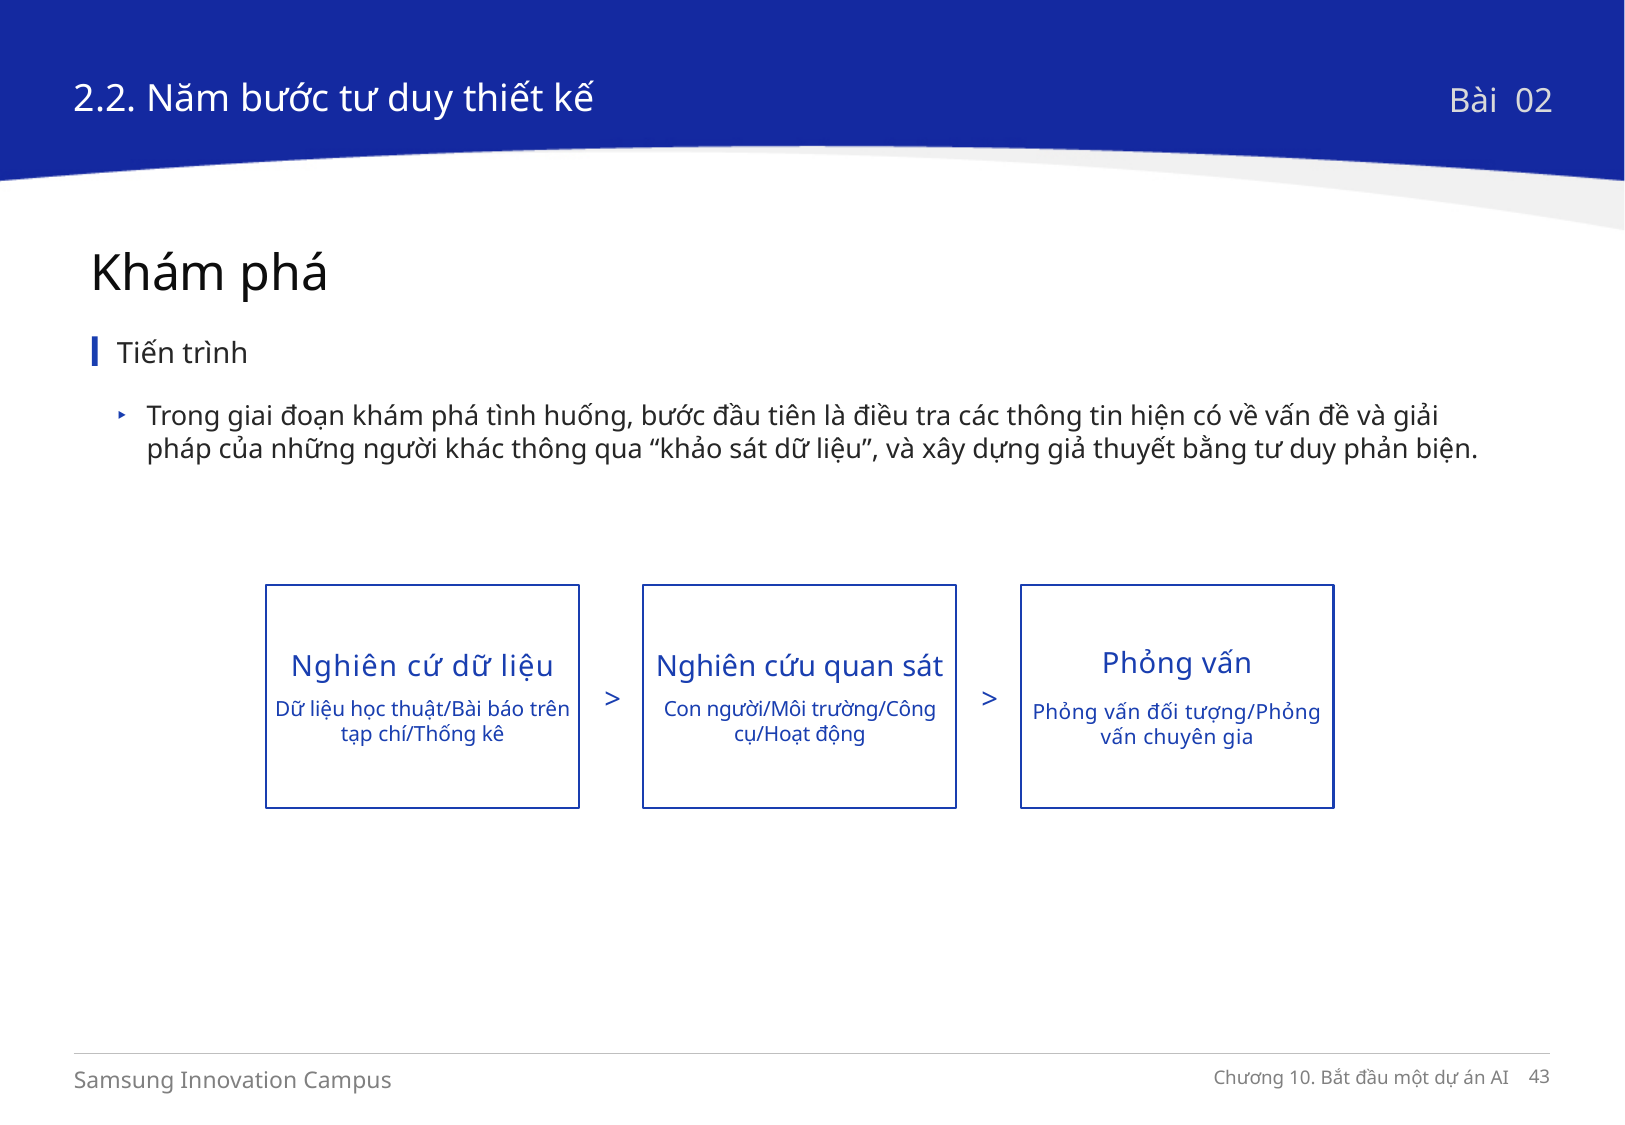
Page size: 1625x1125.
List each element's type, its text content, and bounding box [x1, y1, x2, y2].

picture [0, 0, 1625, 1125]
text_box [266, 585, 1334, 809]
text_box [91, 334, 1533, 370]
text_box Trong giai đoạn khám phá tình huống, bước đầu tiên là điều tra các thông tin hiện có về vấn đề và giải pháp của những người khác thông qua “khảo sát dữ liệu”, và xây dựng giả thuyết bằng tư duy phản biện. [116, 386, 1533, 476]
text_box Khám phá [89, 240, 1534, 302]
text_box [73, 73, 1554, 120]
